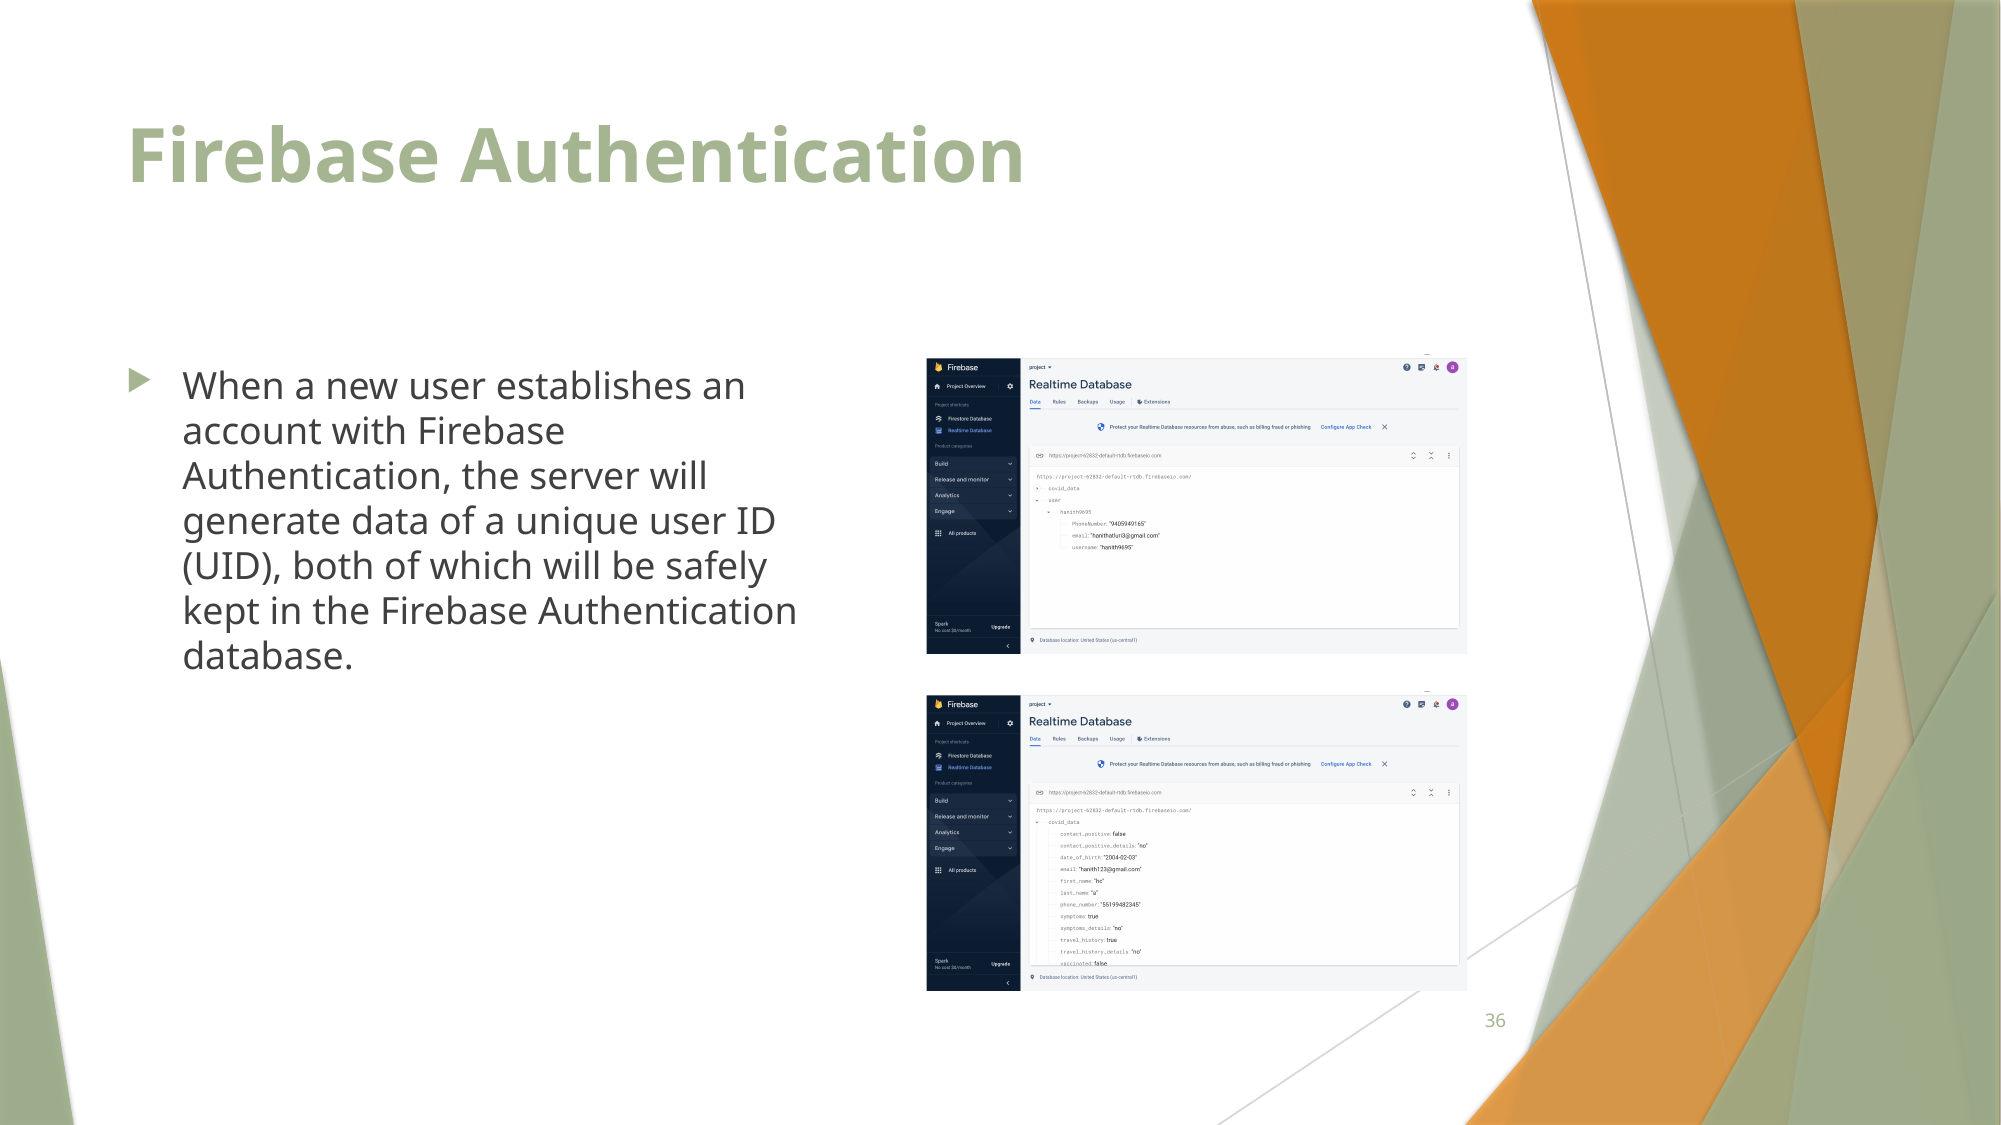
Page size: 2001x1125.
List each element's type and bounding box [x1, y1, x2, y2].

picture [926, 353, 1468, 655]
text_box [0, 0, 2000, 1125]
picture [926, 690, 1468, 992]
